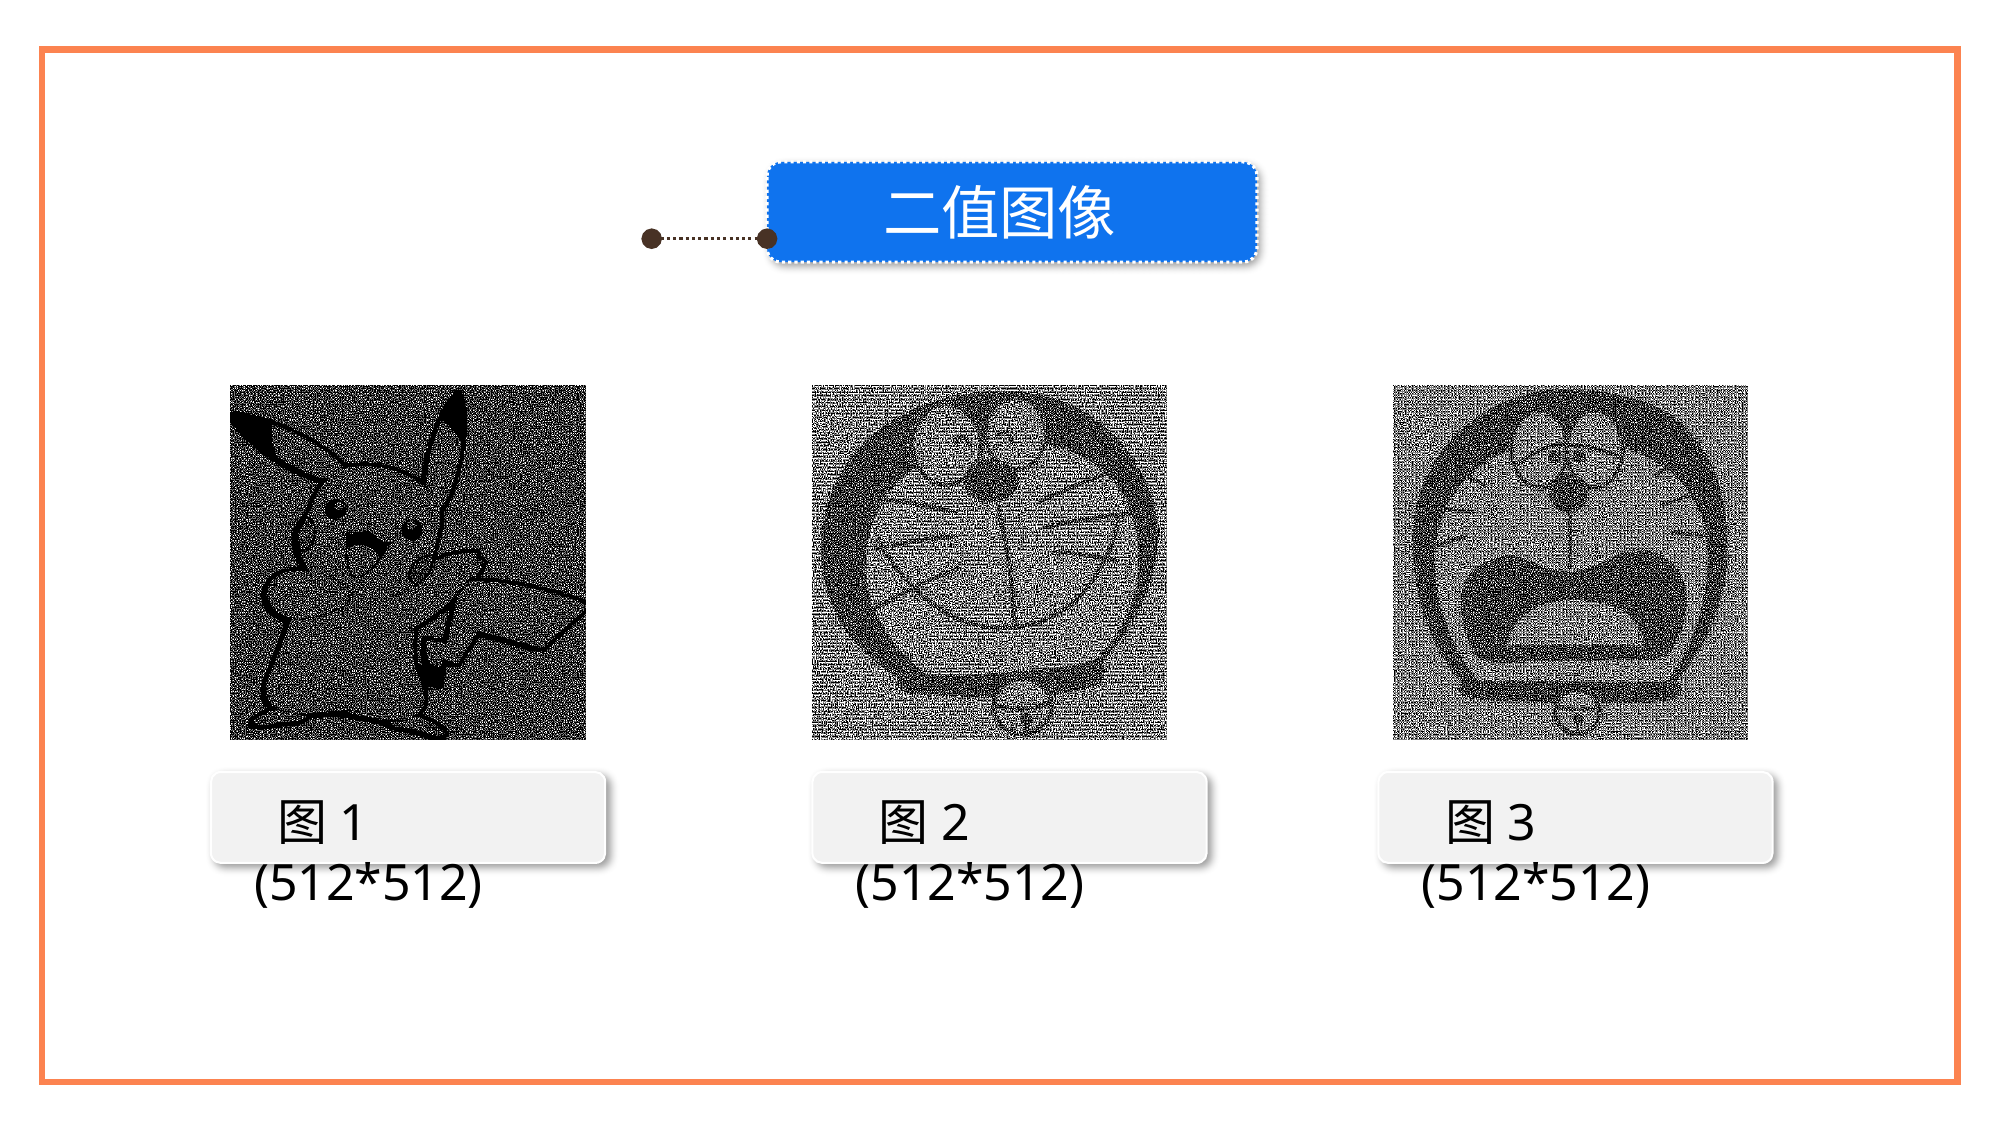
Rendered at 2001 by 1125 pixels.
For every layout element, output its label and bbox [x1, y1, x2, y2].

picture [1393, 385, 1748, 740]
text_box [651, 124, 1257, 263]
text_box [1378, 771, 1783, 863]
text_box [812, 771, 1217, 863]
text_box [210, 771, 615, 863]
picture [812, 385, 1167, 740]
picture [230, 385, 586, 740]
